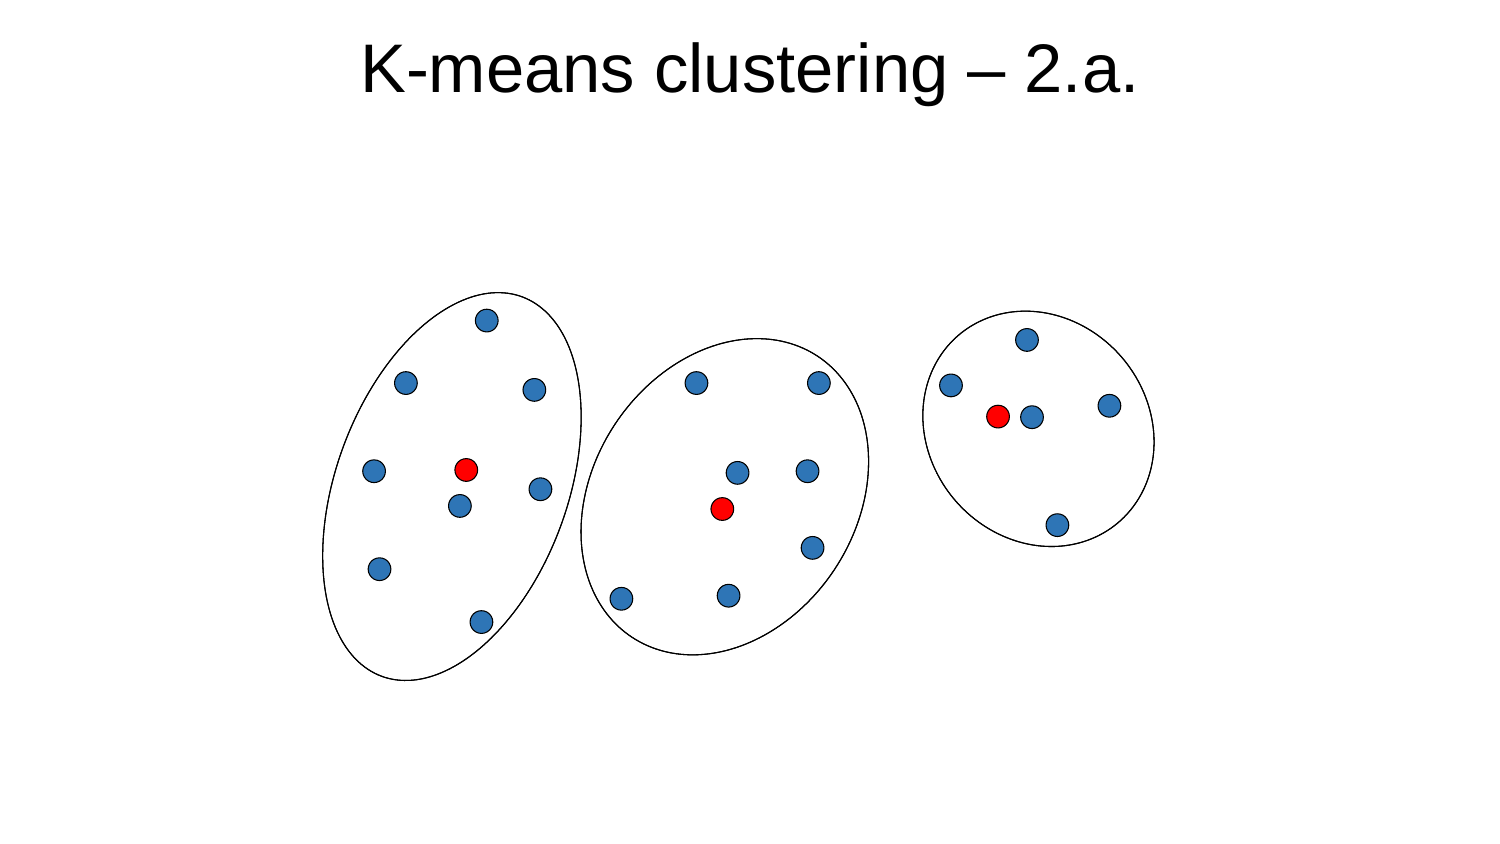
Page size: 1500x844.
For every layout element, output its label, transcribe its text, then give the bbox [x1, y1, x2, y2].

text_box [609, 586, 634, 611]
text_box [939, 373, 963, 398]
text_box [474, 308, 499, 333]
text_box [522, 378, 547, 402]
text_box [684, 371, 709, 395]
text_box [922, 310, 1155, 548]
text_box [367, 557, 392, 582]
text_box [1097, 393, 1122, 418]
text_box [1020, 405, 1044, 430]
text_box [580, 338, 870, 656]
text_box [394, 371, 418, 395]
text_box [454, 458, 479, 482]
text_box [806, 371, 831, 395]
text_box [725, 460, 750, 485]
text_box [800, 535, 825, 560]
text_box [469, 610, 494, 634]
text_box [1045, 513, 1070, 538]
text_box [447, 494, 472, 518]
text_box [716, 583, 741, 608]
text_box [528, 477, 553, 502]
text_box [986, 404, 1010, 429]
title K-means clustering – 2.a. [243, 0, 1257, 141]
text_box [362, 459, 386, 484]
text_box [795, 459, 820, 484]
text_box [1015, 328, 1039, 352]
text_box [710, 497, 735, 521]
